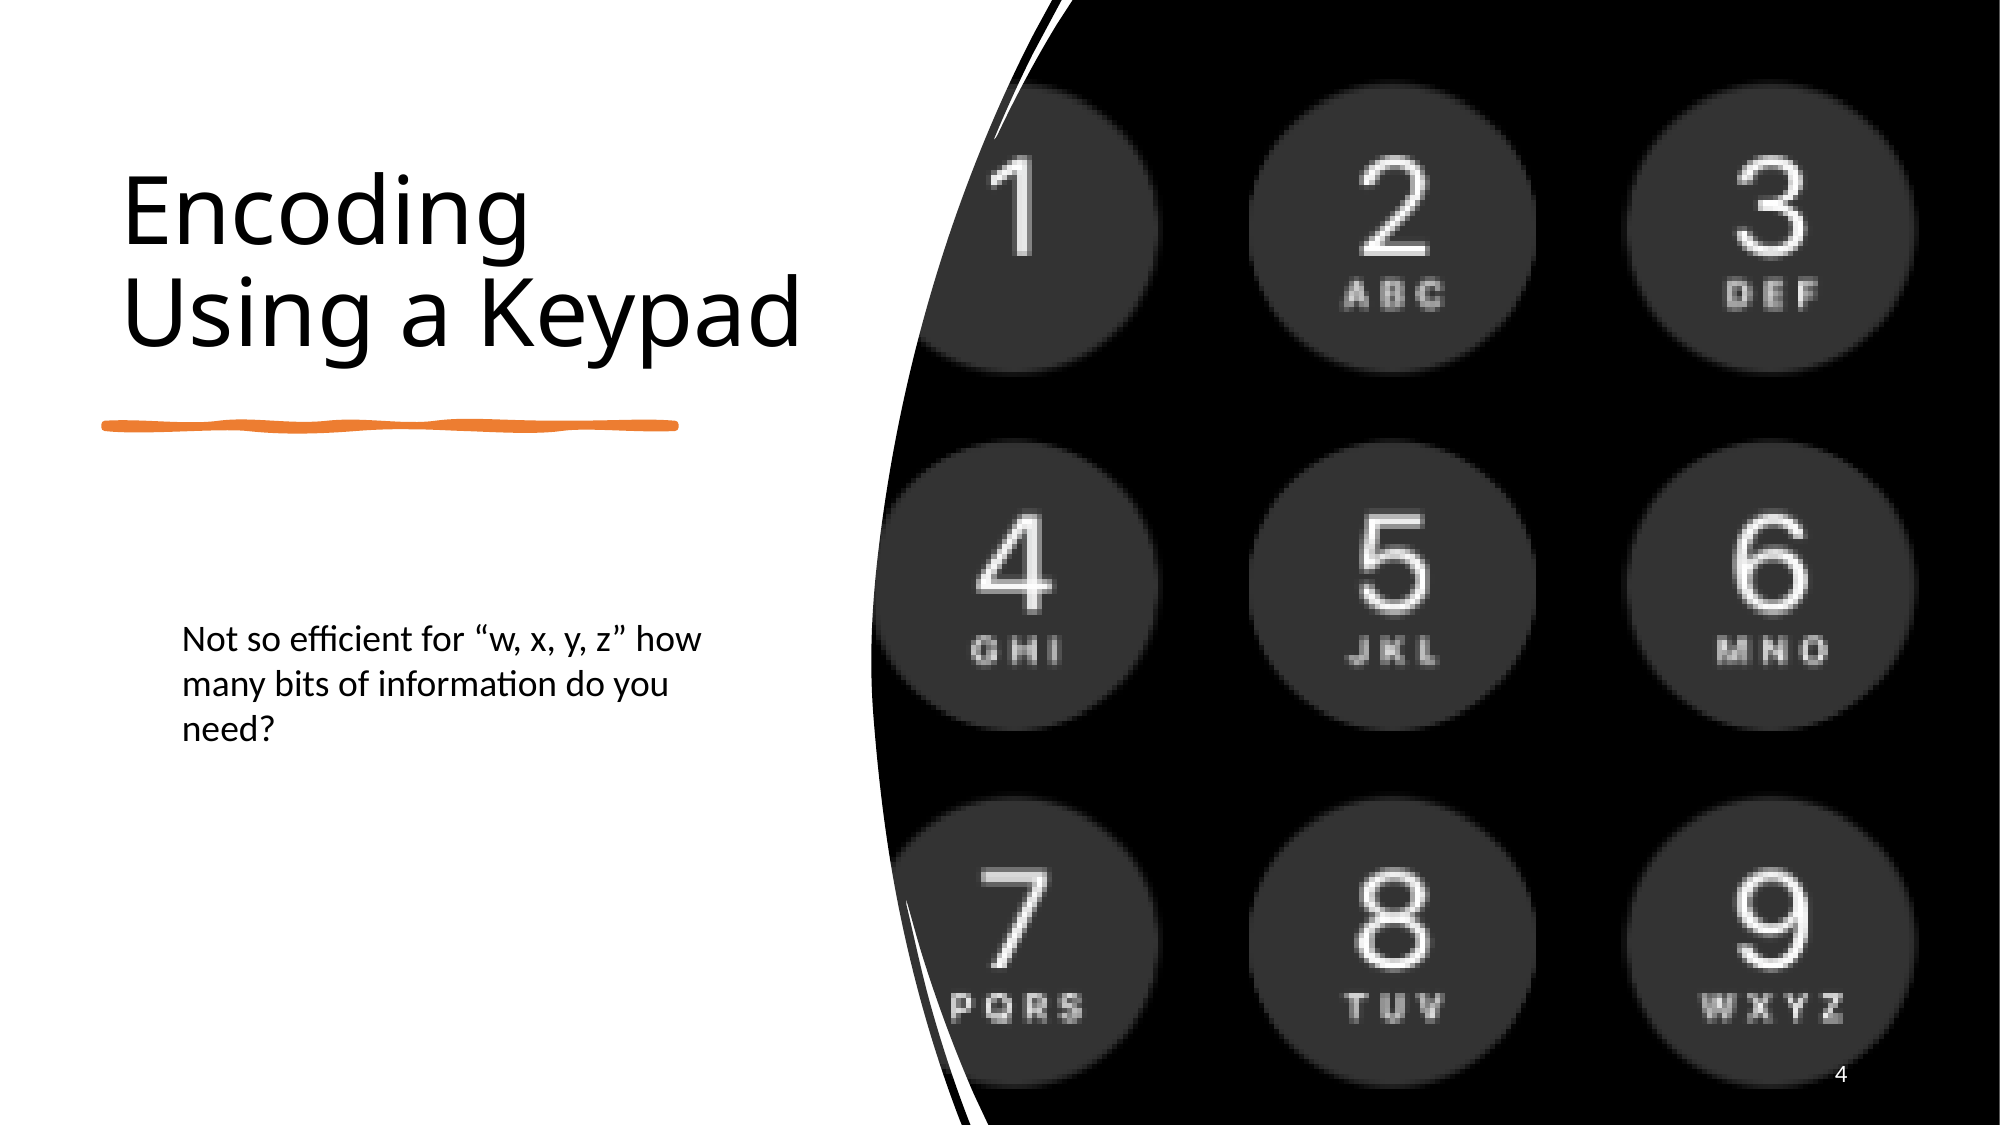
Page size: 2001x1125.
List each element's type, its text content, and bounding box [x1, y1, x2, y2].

text_box [0, 0, 871, 1125]
text_box [103, 421, 676, 431]
picture [871, 0, 2000, 1125]
text_box Not so efficient for “w, x, y, z” how many bits of information do you need? [167, 606, 767, 757]
title Encoding Using a Keypad [105, 53, 822, 375]
